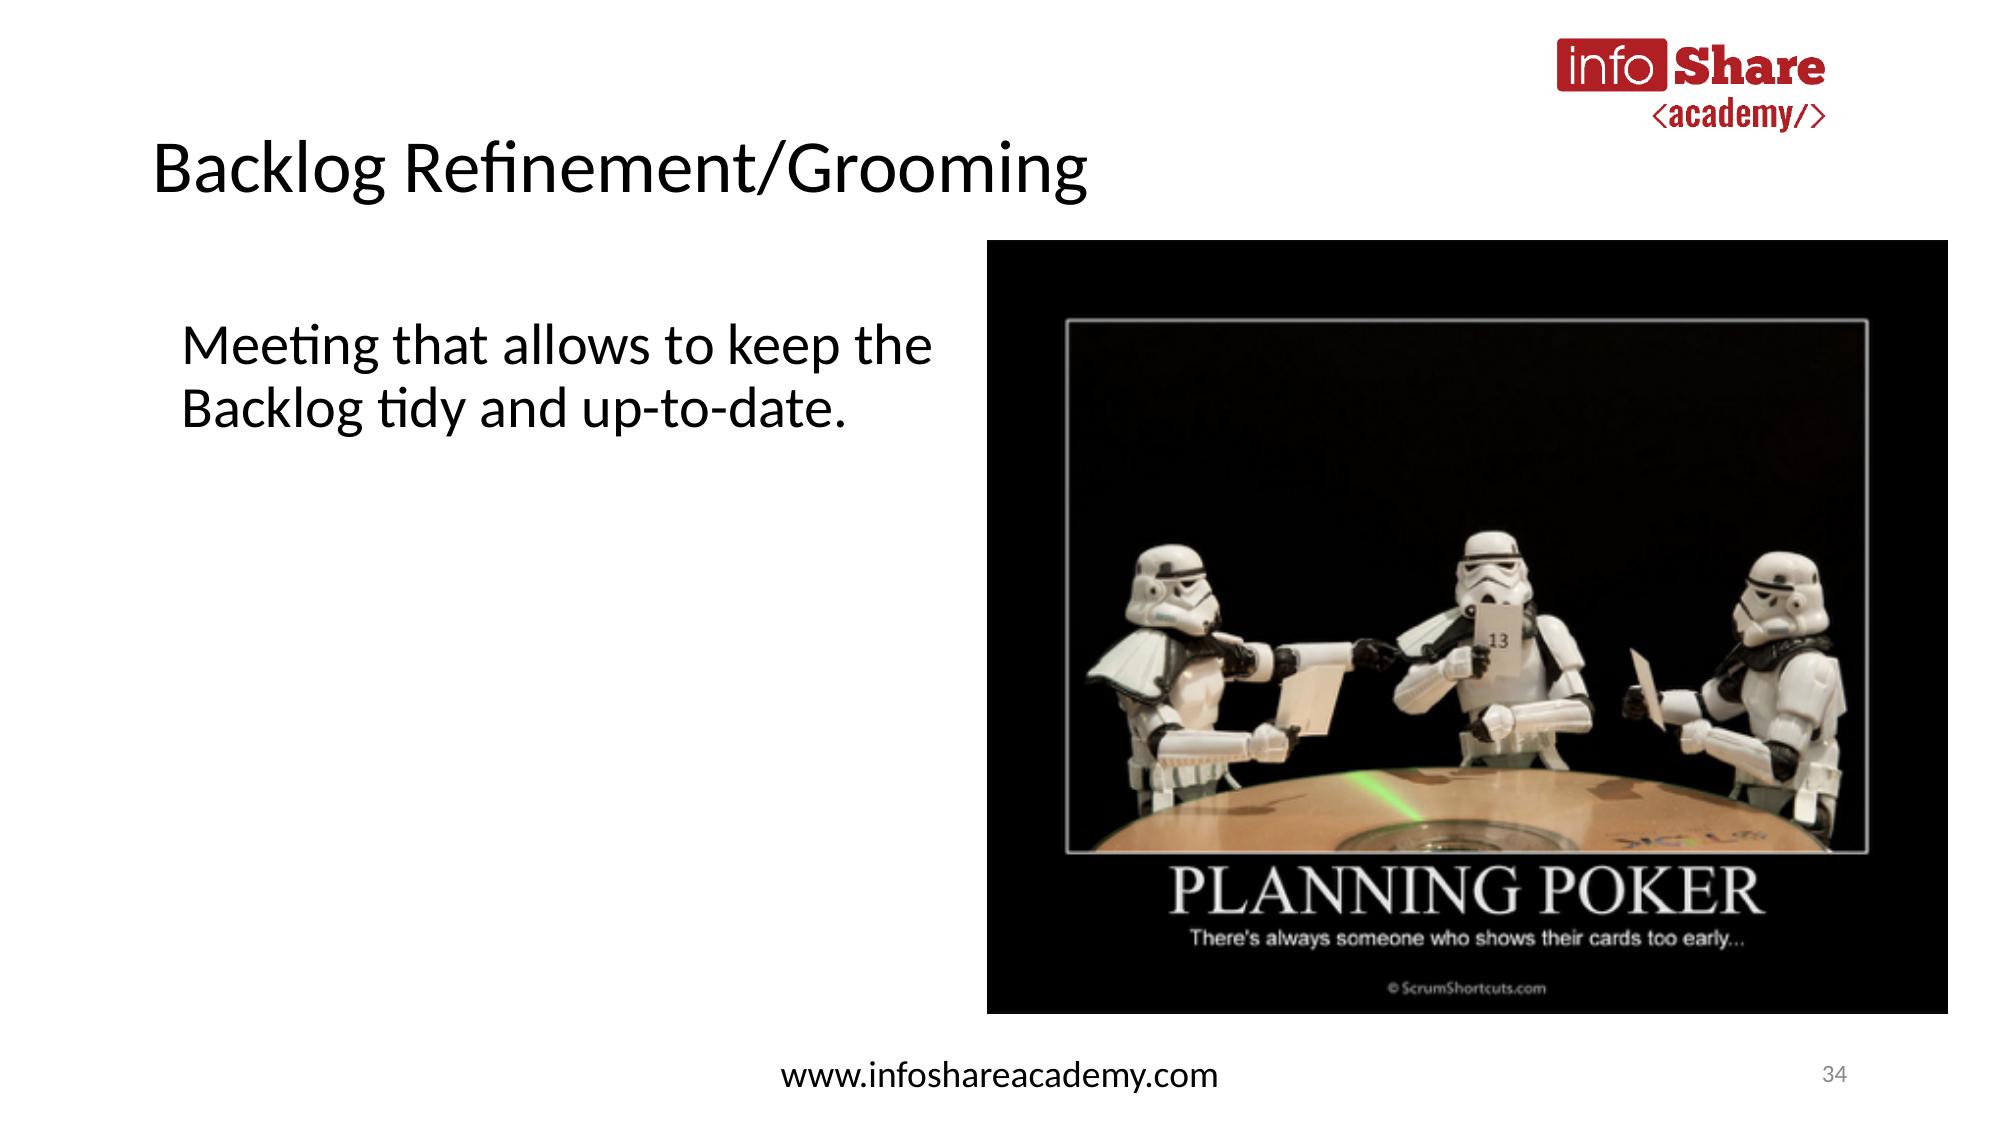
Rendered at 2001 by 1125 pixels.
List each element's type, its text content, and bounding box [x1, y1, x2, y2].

picture [1516, 0, 1865, 174]
list Meeting that allows to keep the Backlog tidy and up-to-date. [137, 299, 982, 1014]
slide_number 34 [1412, 1042, 1863, 1103]
title Backlog Refinement/Grooming [137, 59, 1863, 278]
picture [987, 240, 1949, 1014]
footer www.infoshareacademy.com [662, 1042, 1338, 1103]
